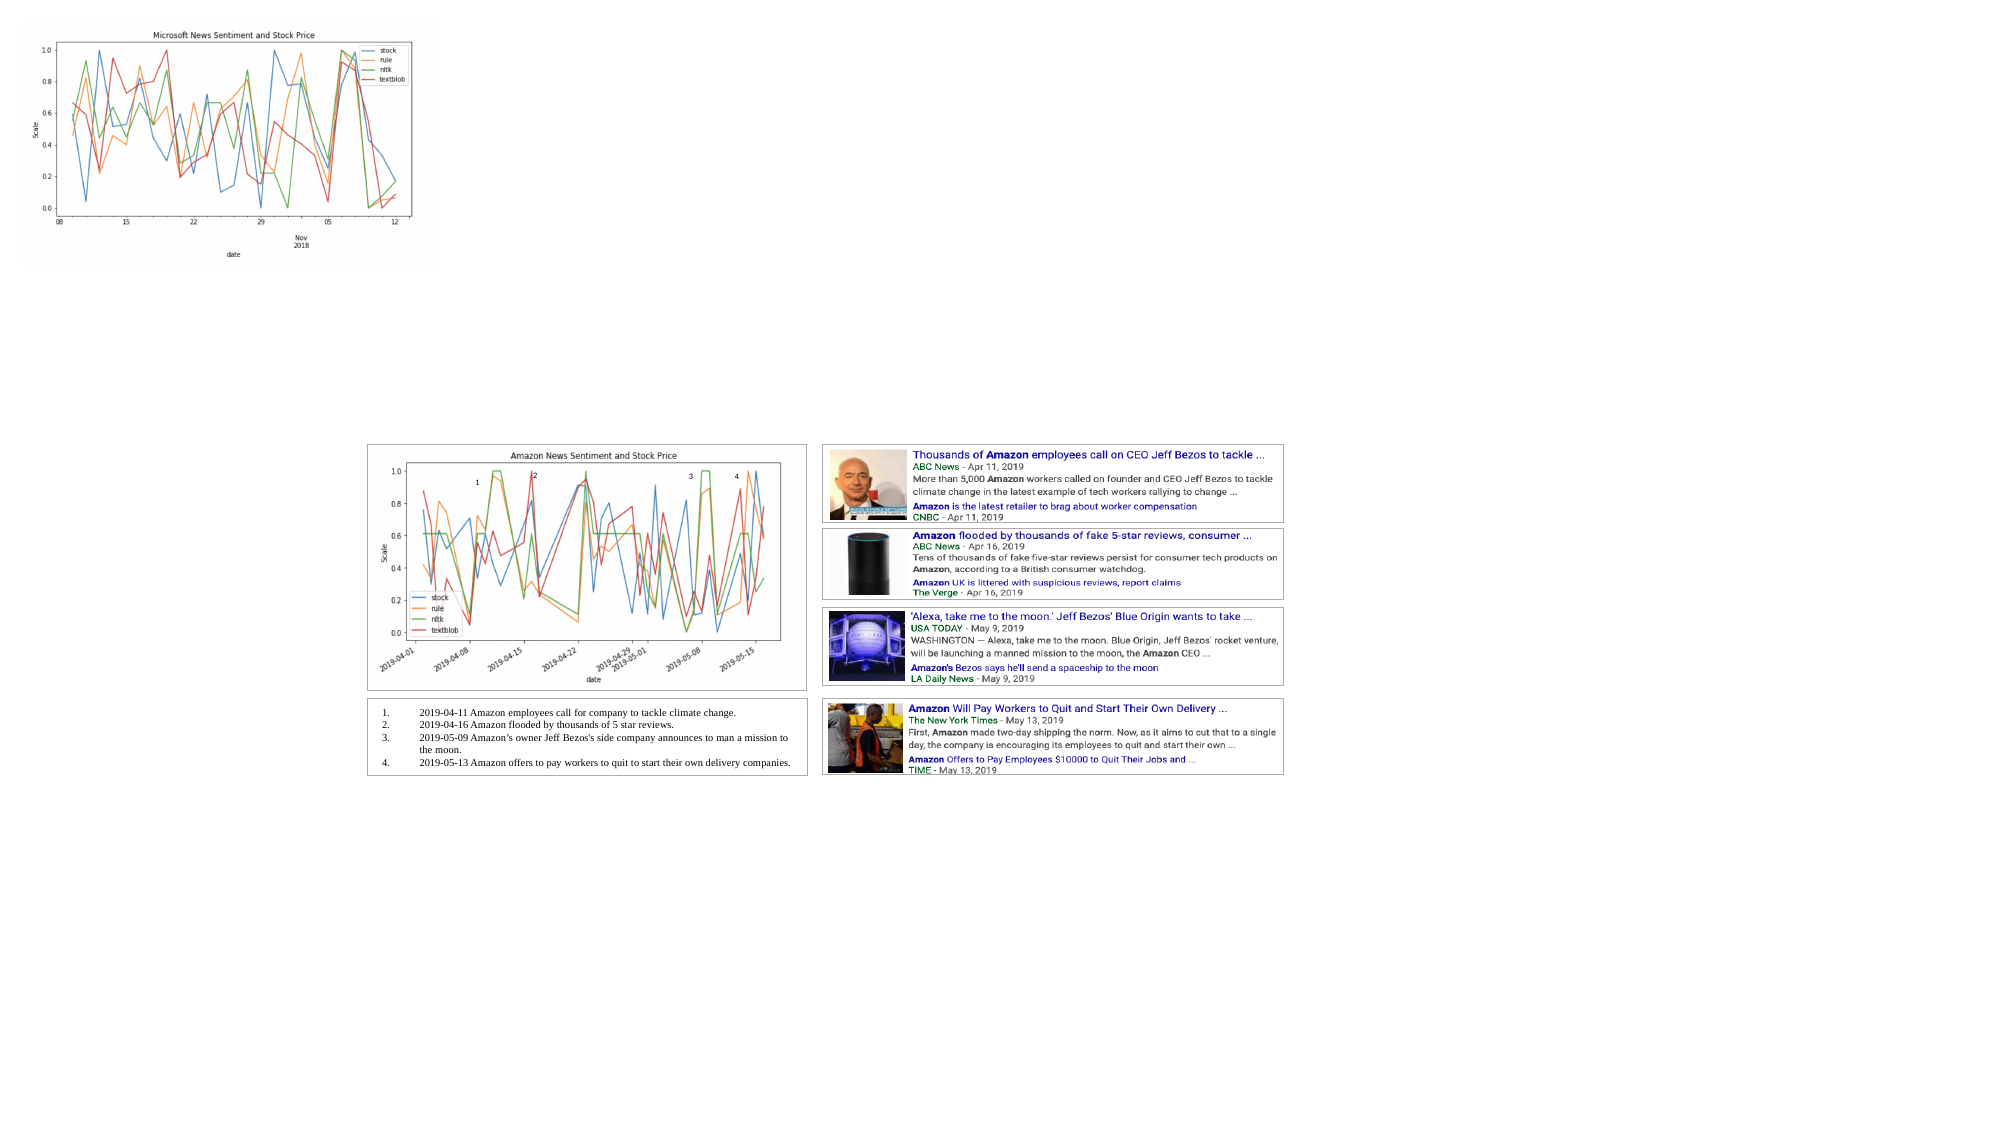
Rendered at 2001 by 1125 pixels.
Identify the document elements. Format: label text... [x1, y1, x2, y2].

picture [822, 698, 1284, 776]
text_box 2019-04-11 Amazon employees call for company to tackle climate change. 2019-04-16 Amazon flooded by thousands of 5 star reviews. 2019-05-09 Amazon’s owner Jeff Bezos's side company announces to man a mission to the moon. 2019-05-13 Amazon offers to pay workers to quit to start their own delivery companies. [367, 698, 808, 776]
picture [19, 22, 441, 266]
picture [822, 607, 1284, 686]
picture [822, 444, 1284, 523]
picture [367, 444, 807, 691]
picture [822, 528, 1284, 600]
